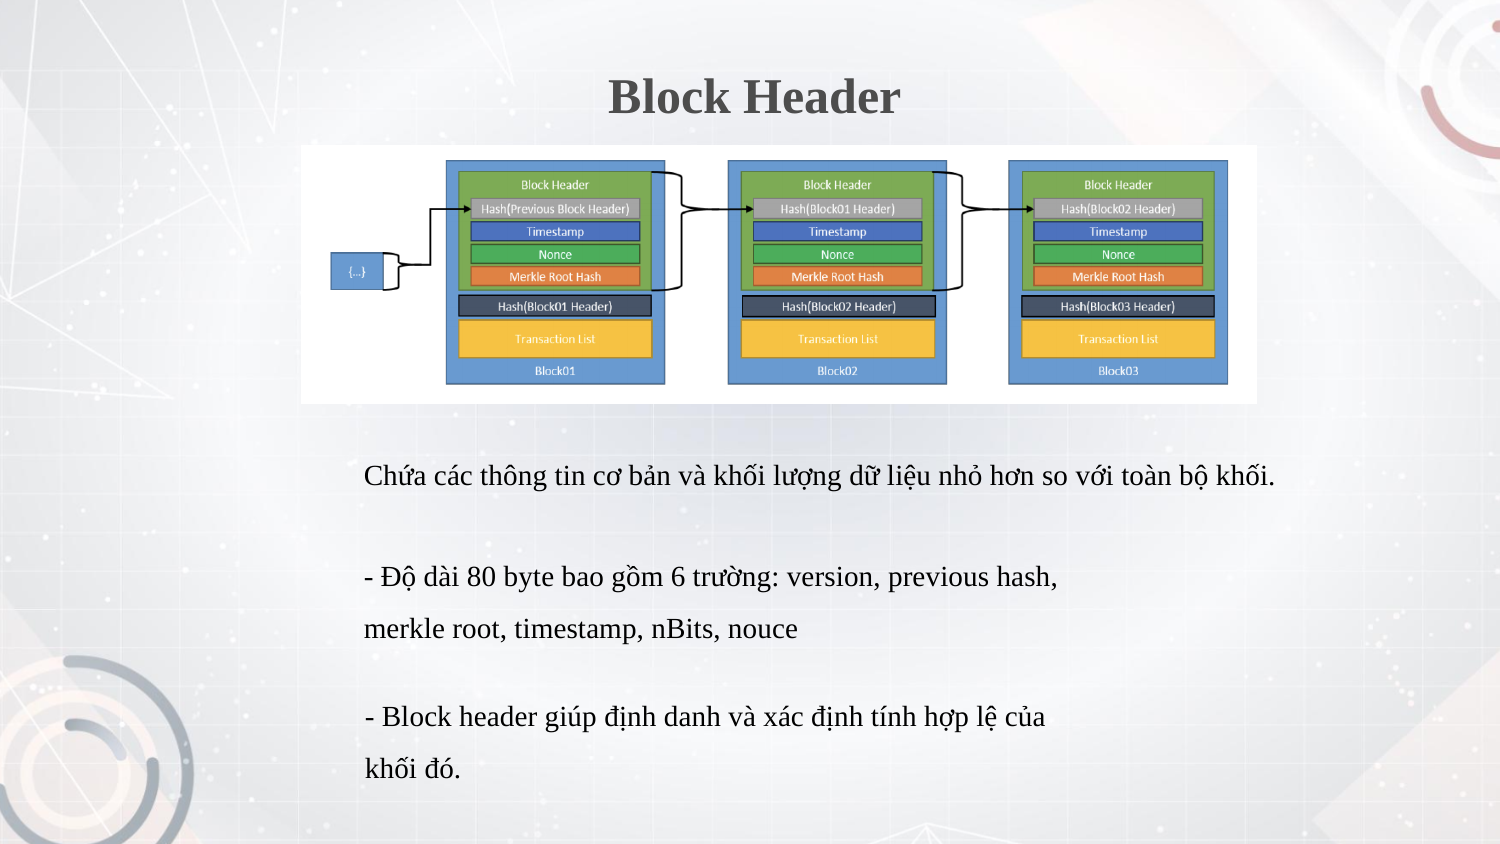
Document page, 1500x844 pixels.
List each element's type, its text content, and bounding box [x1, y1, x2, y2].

text_box Block Header [53, 55, 1458, 175]
picture [0, 0, 1500, 844]
text_box - Độ dài 80 byte bao gồm 6 trường: version, previous hash, merkle root, timestamp, nBits, nouce [348, 531, 1099, 652]
text_box - Block header giúp định danh và xác định tính hợp lệ của khối đó. [349, 672, 1100, 793]
text_box Chứa các thông tin cơ bản và khối lượng dữ liệu nhỏ hơn so với toàn bộ khối. [348, 430, 1444, 499]
